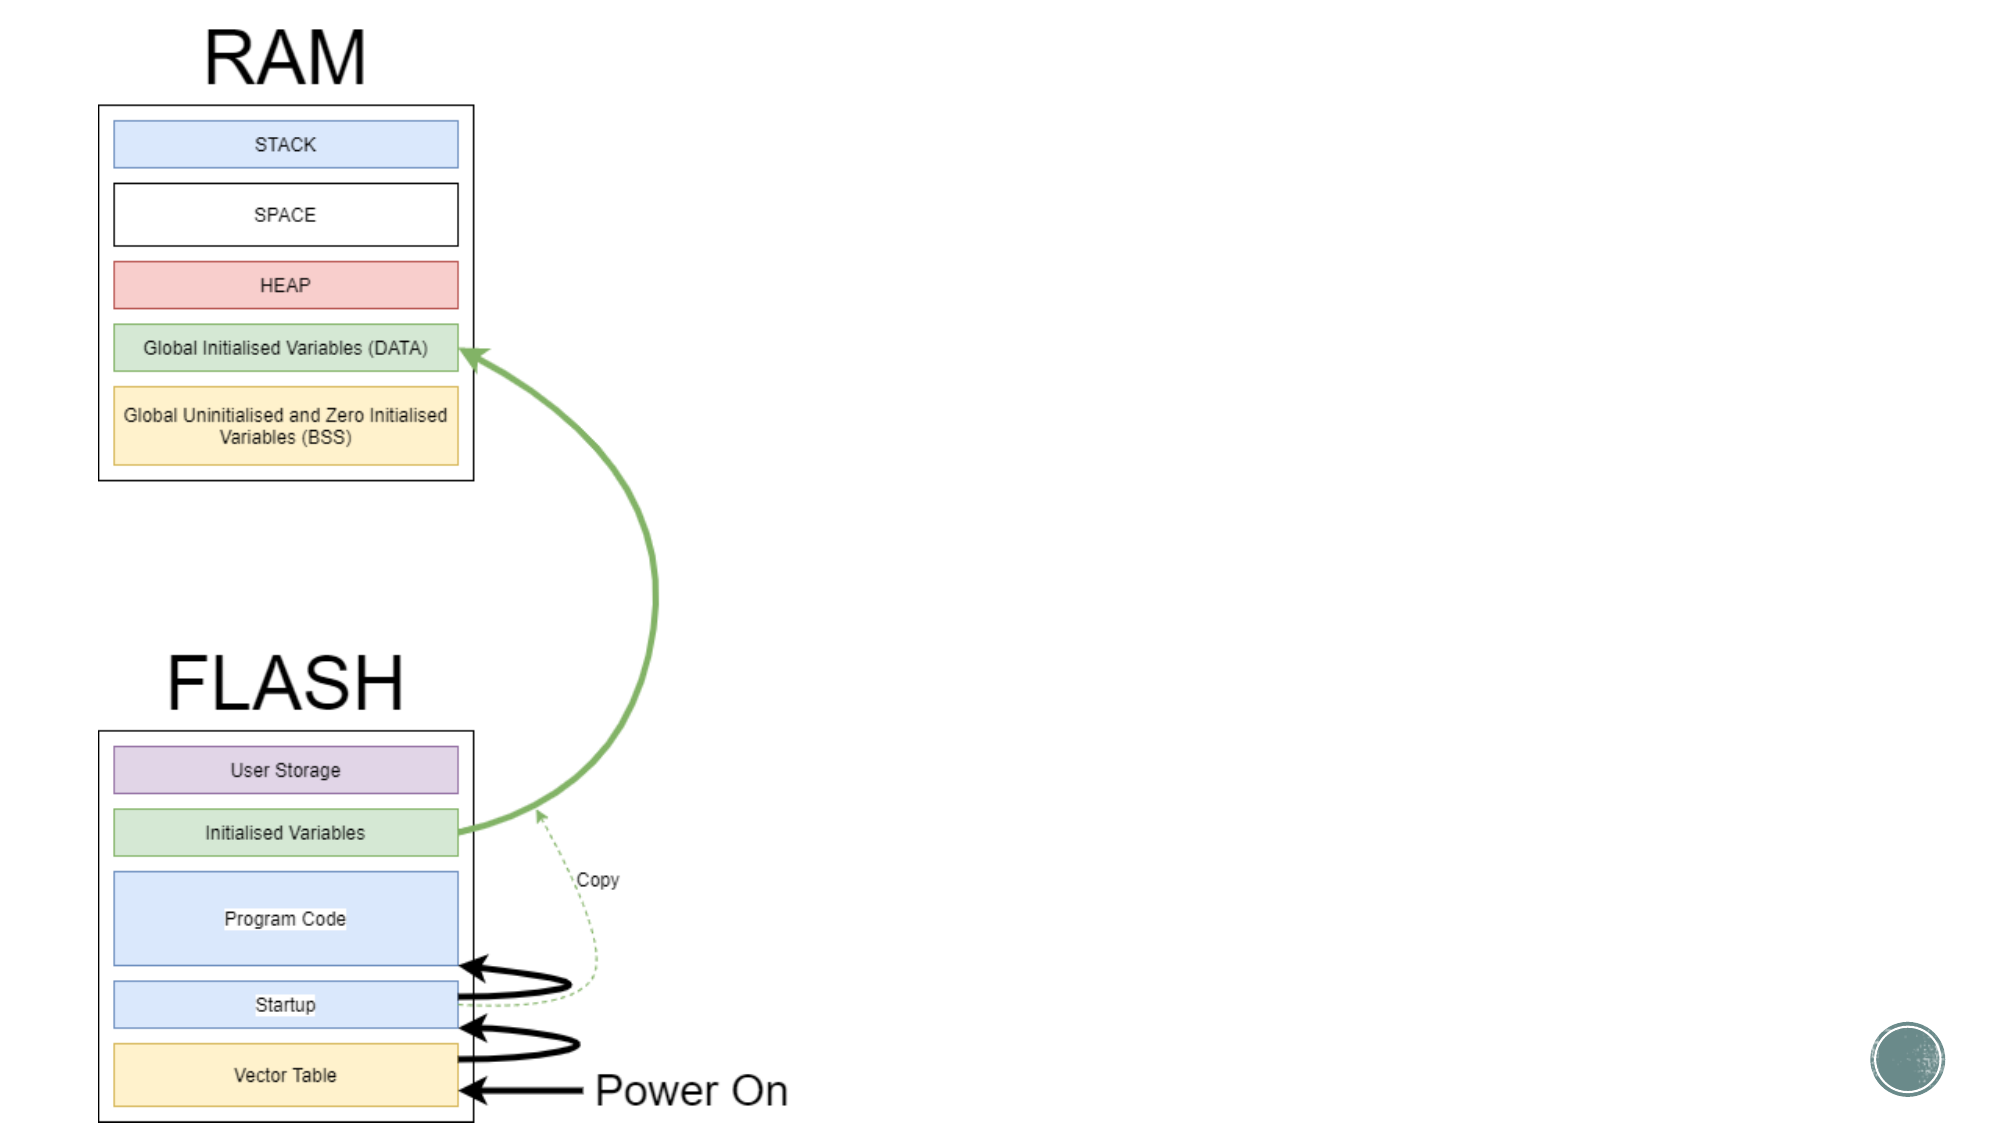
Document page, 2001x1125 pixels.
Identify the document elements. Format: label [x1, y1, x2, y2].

picture [98, 14, 803, 1123]
